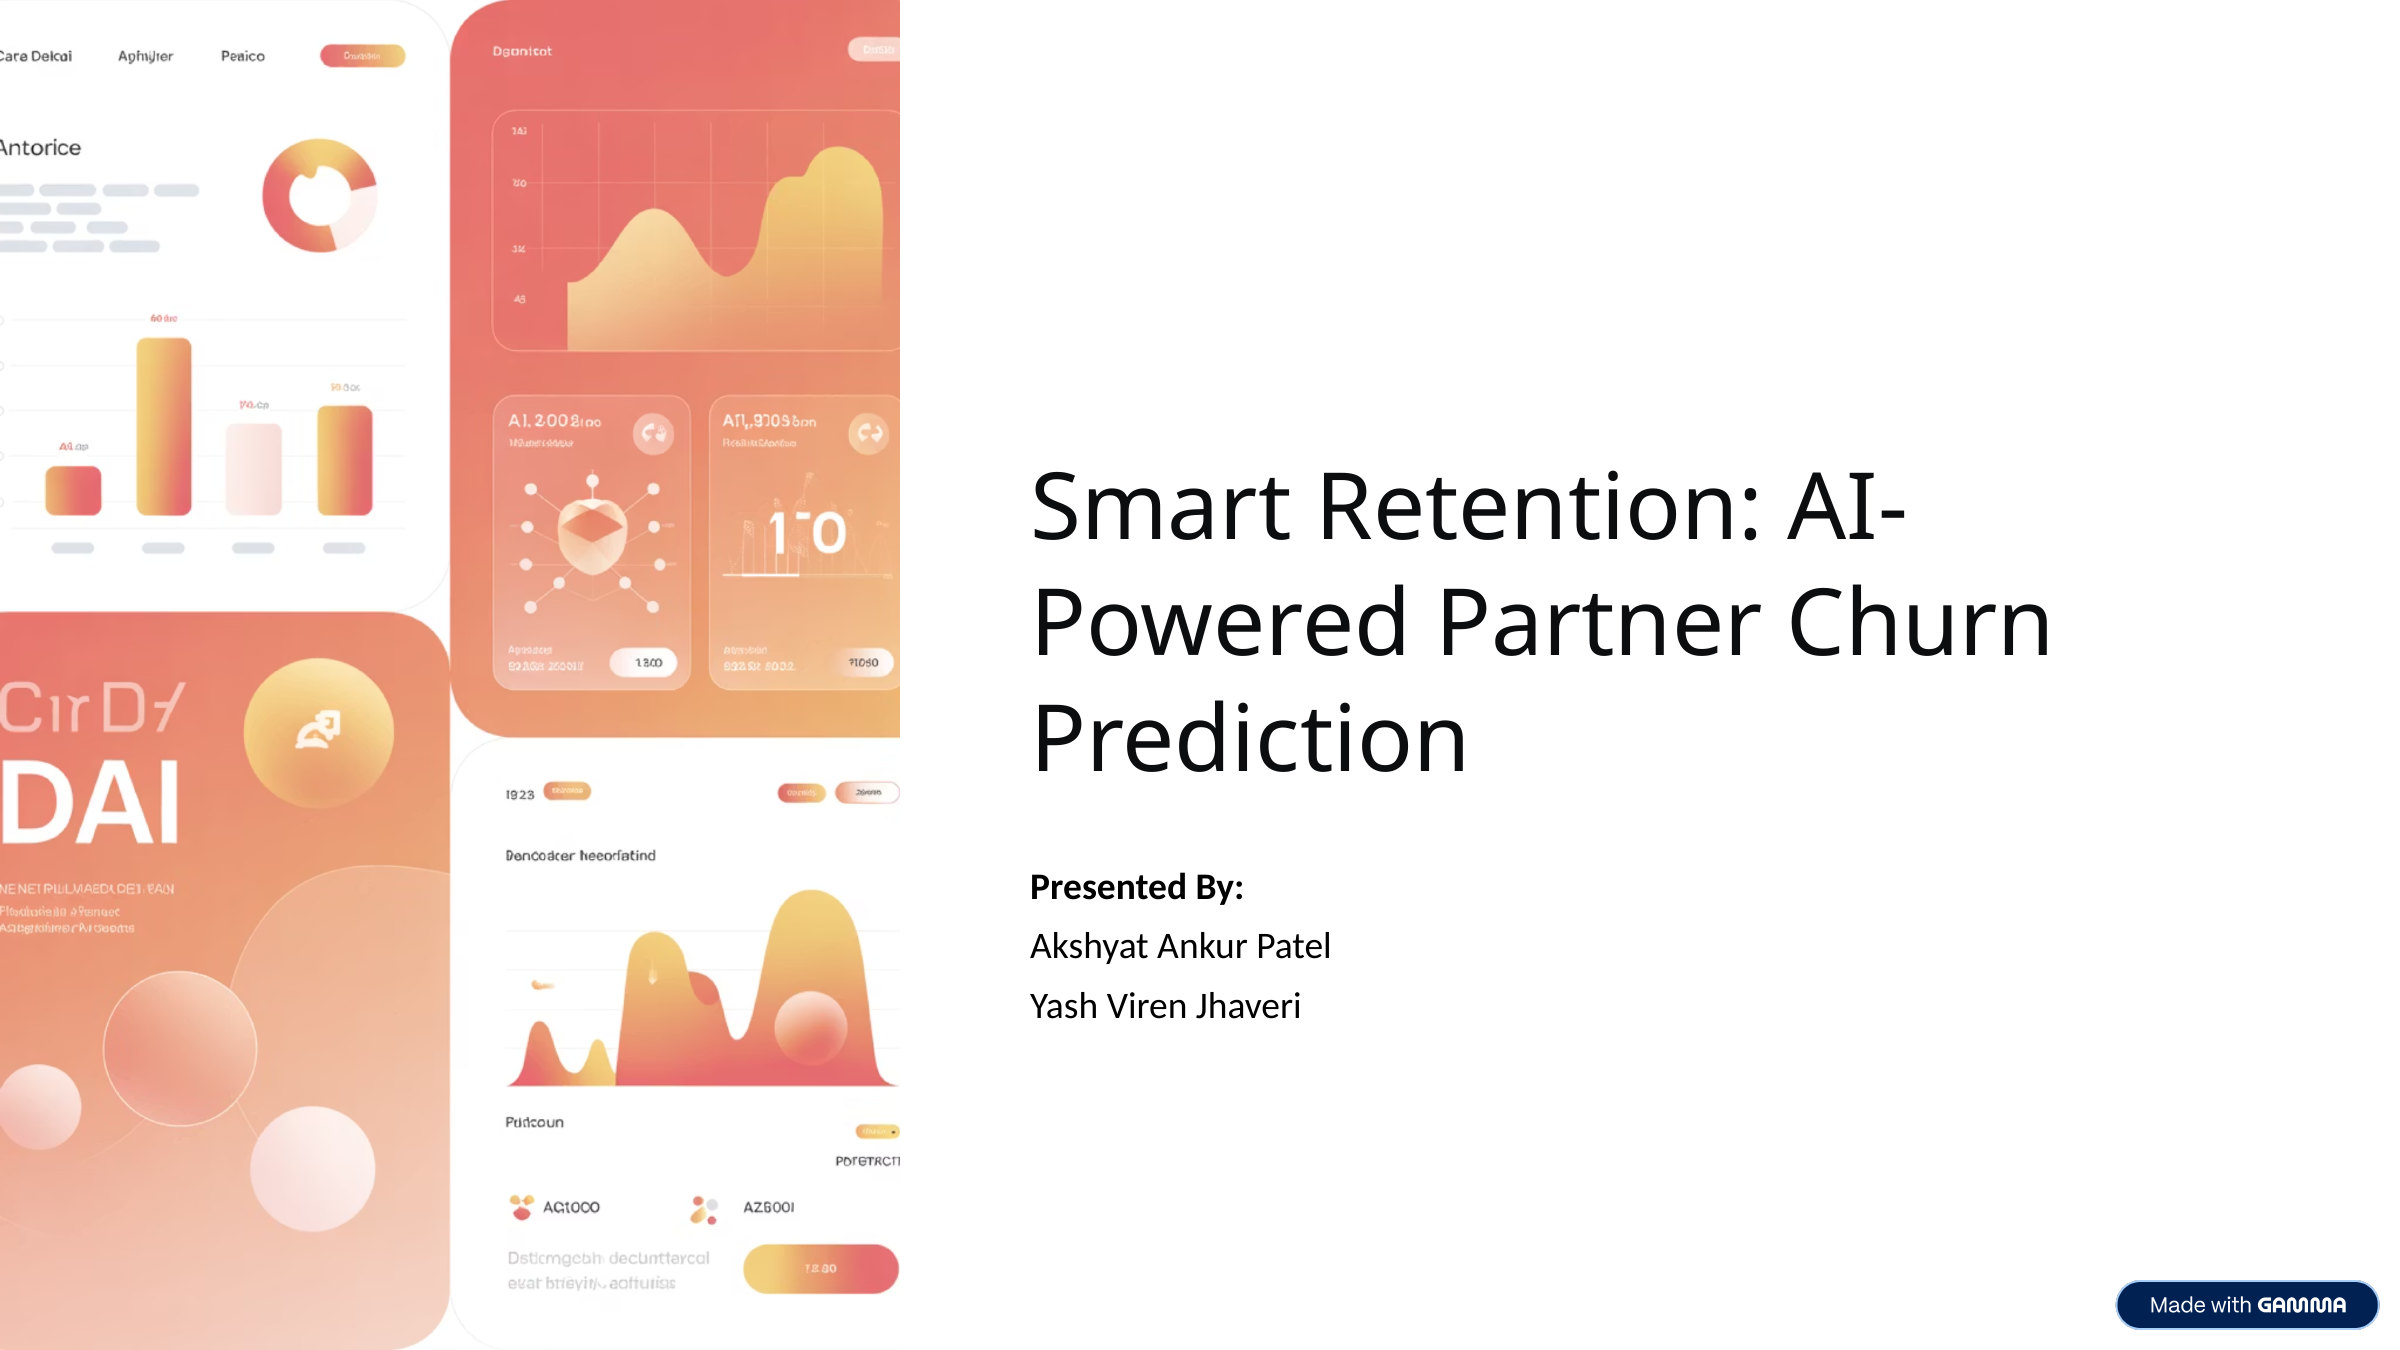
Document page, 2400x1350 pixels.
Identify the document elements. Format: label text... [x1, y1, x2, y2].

picture [0, 0, 900, 1350]
picture [2106, 1271, 2389, 1339]
text_box Presented By: Akshyat Ankur Patel Yash Viren Jhaveri [1030, 847, 2270, 907]
text_box Smart Retention: AI-Powered Partner Churn Prediction [1030, 442, 2270, 792]
